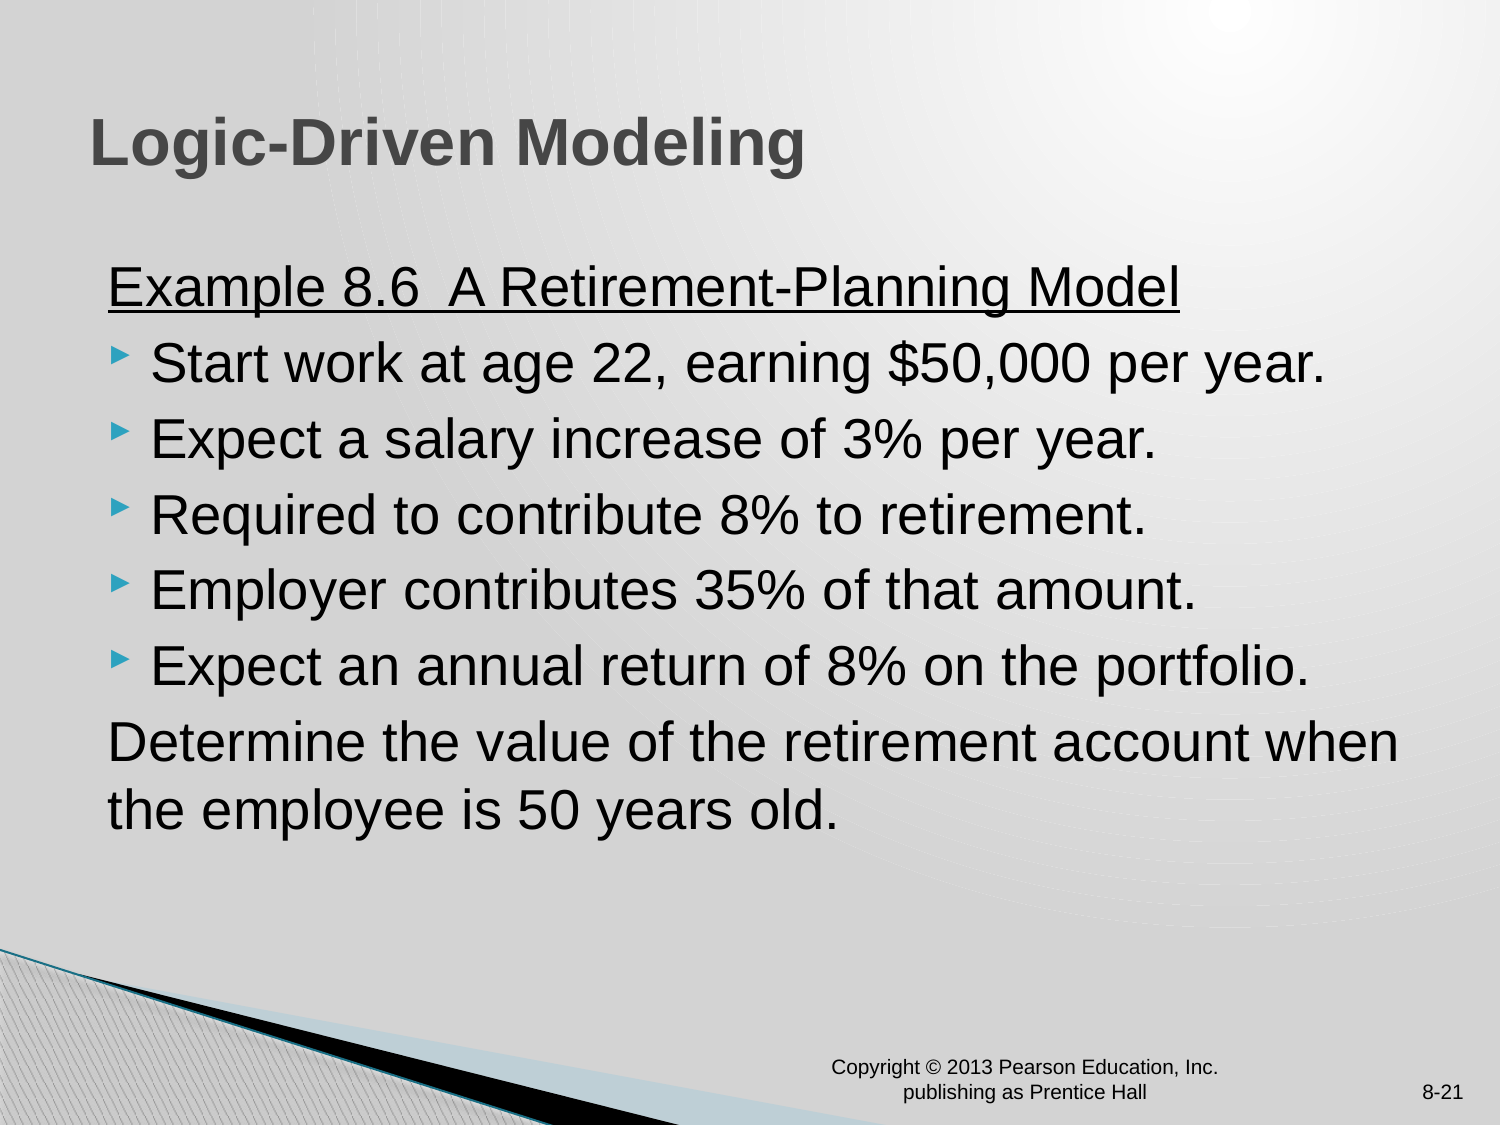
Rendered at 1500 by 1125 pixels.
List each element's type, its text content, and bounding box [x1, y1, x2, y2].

slide_number 8-21 [1362, 1051, 1479, 1112]
footer Copyright © 2013 Pearson Education, Inc. publishing as Prentice Hall [812, 1051, 1238, 1112]
list Example 8.6 A Retirement-Planning Model Start work at age 22, earning $50,000 per year. Expect a salary increase of 3% per year. Required to contribute 8% to retirement. Employer contributes 35% of that amount. Expect an annual return of 8% on the portfolio. Determine the value of the retirement account when the employee is 50 years old. [74, 242, 1426, 986]
title Logic-Driven Modeling [75, 45, 1425, 233]
